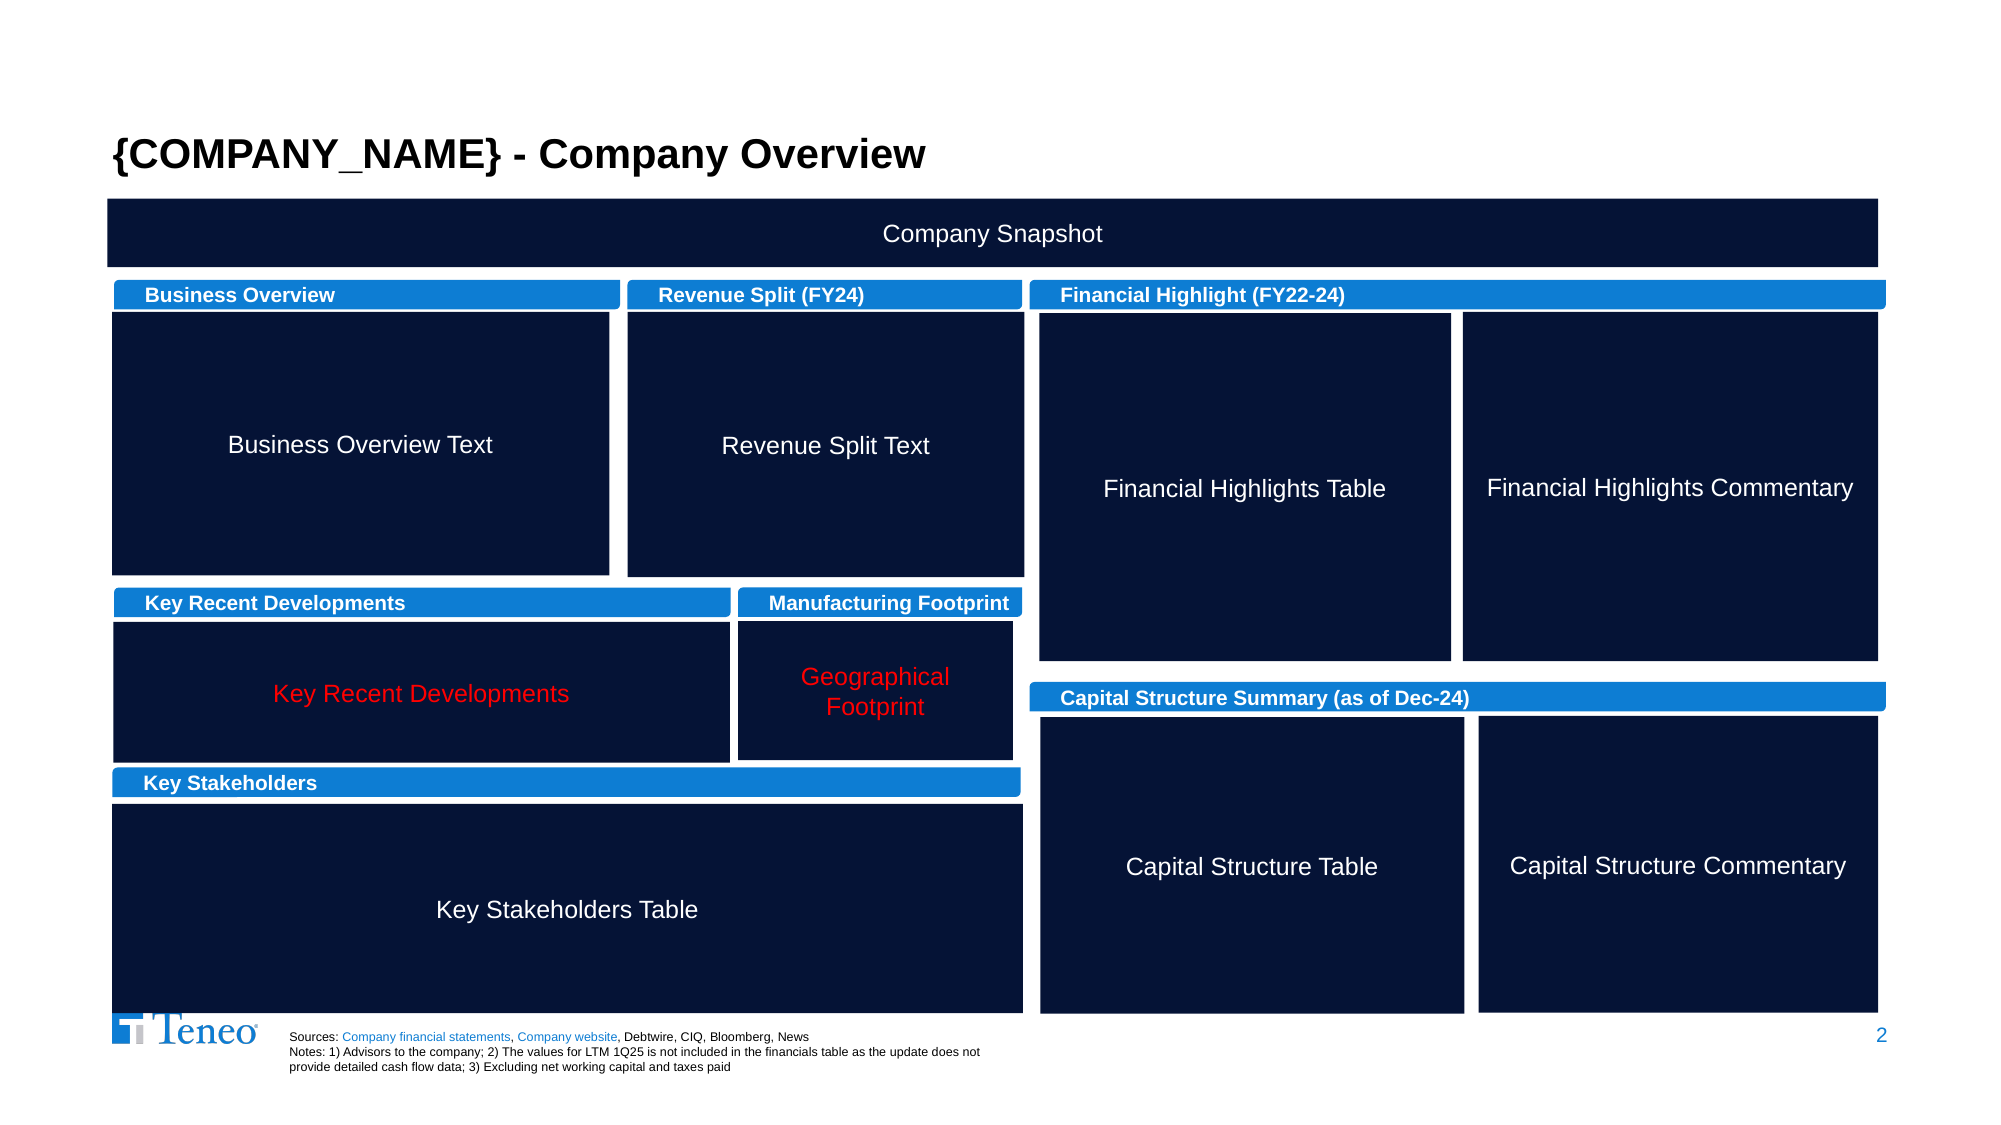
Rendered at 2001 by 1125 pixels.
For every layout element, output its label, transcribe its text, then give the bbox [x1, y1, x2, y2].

text_box Capital Structure Summary (as of Dec-24) [1029, 681, 1886, 712]
slide_number 2 [1822, 1018, 1888, 1050]
text_box Key Recent Developments [112, 621, 731, 764]
text_box Capital Structure Commentary [1478, 715, 1879, 1014]
picture [112, 1014, 258, 1044]
text_box Business Overview Text [111, 311, 610, 576]
text_box Revenue Split Text [626, 311, 1025, 578]
text_box Revenue Split (FY24) [627, 279, 1023, 310]
text_box Financial Highlights Table [1038, 312, 1452, 662]
text_box Sources: Company financial statements, Company website, Debtwire, CIQ, Bloomberg, News Notes: 1) Advisors to the company; 2) The values for LTM 1Q25 is not included in the financials table as the update does not provide detailed cash flow data; 3) Excluding net working capital and taxes paid [289, 1029, 1021, 1075]
text_box Financial Highlights Commentary [1462, 311, 1879, 662]
text_box Manufacturing Footprint [738, 587, 1023, 617]
text_box Company Snapshot [106, 198, 1879, 268]
text_box Geographical Footprint [737, 620, 1014, 761]
text_box Financial Highlight (FY22-24) [1029, 279, 1886, 310]
text_box Capital Structure Table [1039, 716, 1465, 1015]
title {COMPANY_NAME} - Company Overview [112, 132, 1140, 178]
text_box Business Overview [114, 279, 621, 310]
text_box Key Recent Developments [114, 587, 731, 618]
text_box Key Stakeholders Table [111, 803, 1024, 1014]
text_box Key Stakeholders [112, 767, 1021, 798]
